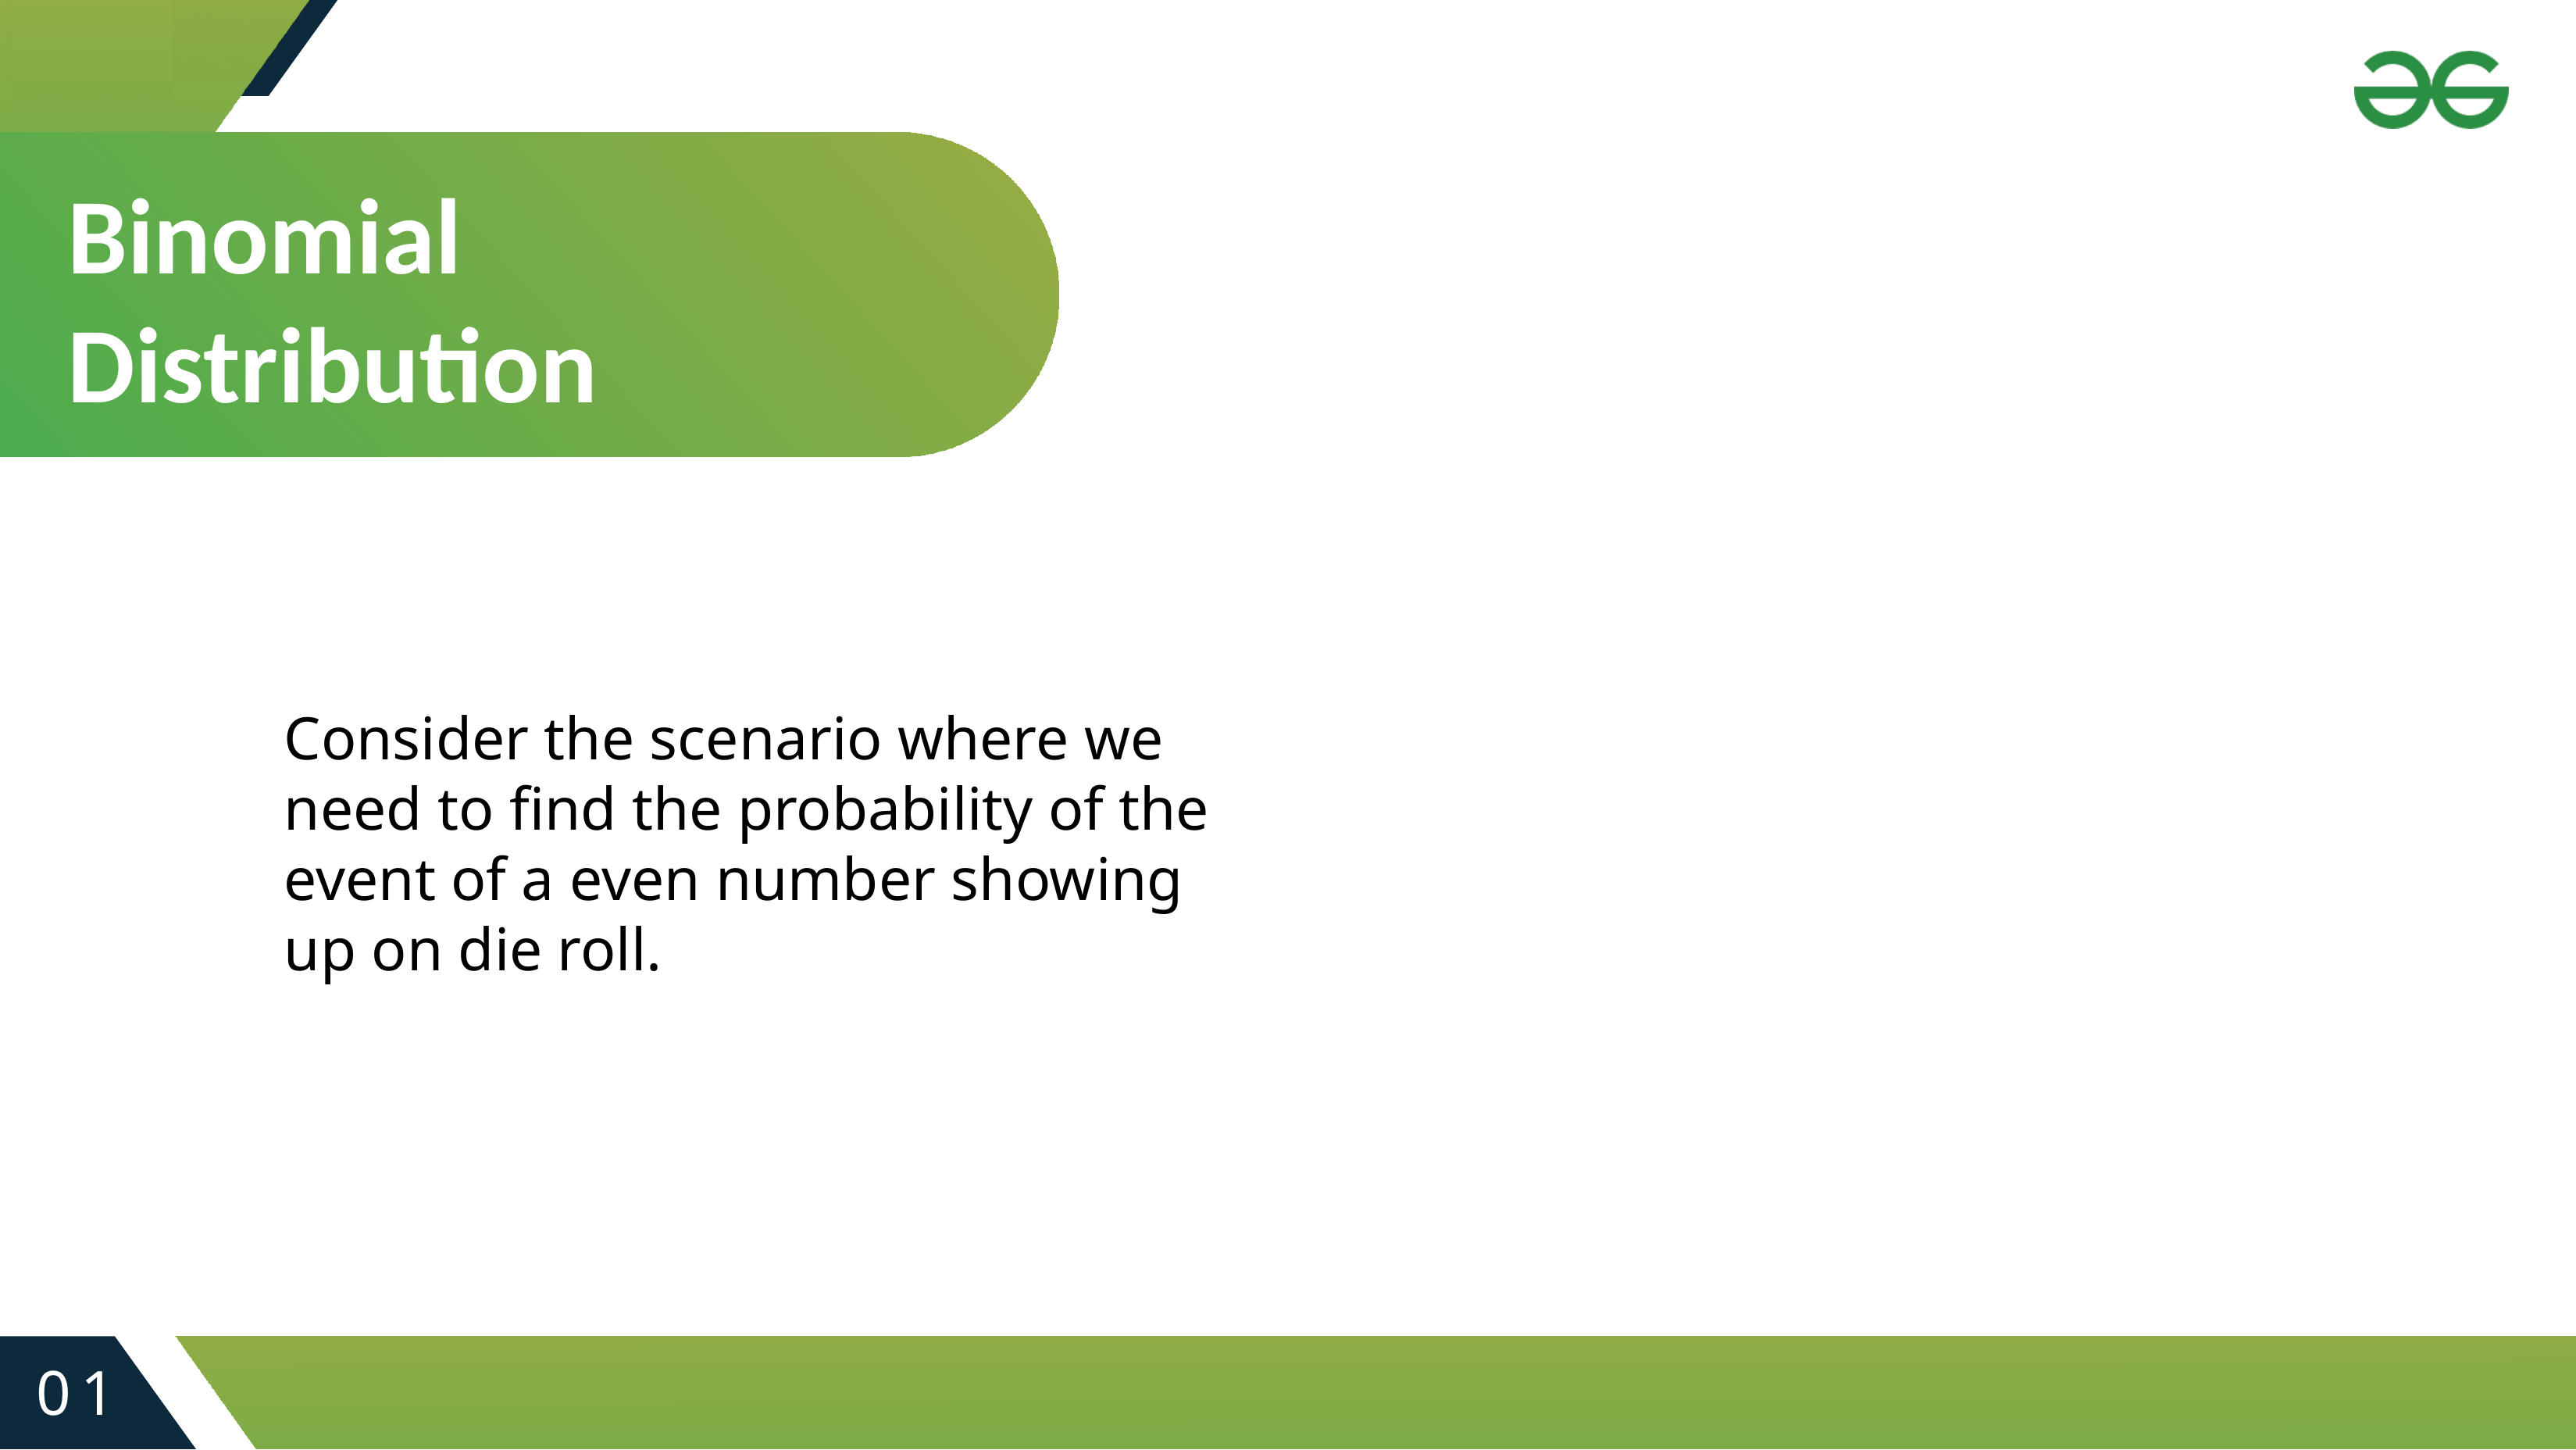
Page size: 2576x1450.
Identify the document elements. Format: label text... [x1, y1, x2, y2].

text_box Consider the scenario where we need to find the probability of the event of a even number showing up on die roll. [272, 695, 1259, 988]
picture [0, 0, 1060, 458]
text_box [0, 1336, 2576, 1450]
picture [2353, 50, 2509, 130]
